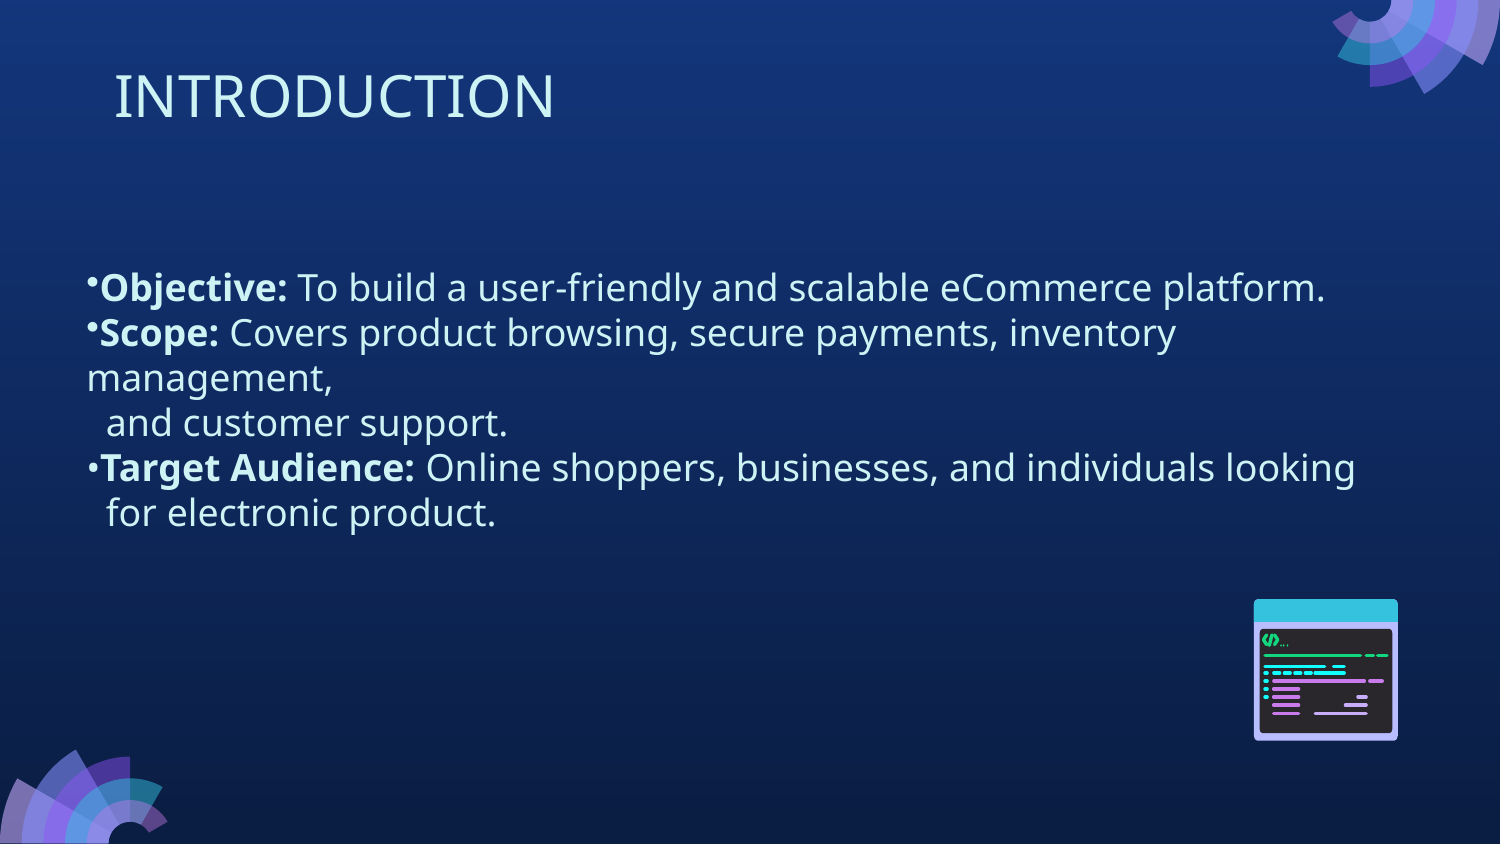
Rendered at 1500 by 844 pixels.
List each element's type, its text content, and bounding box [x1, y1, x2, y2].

list Objective: To build a user-friendly and scalable eCommerce platform. Scope: Covers product browsing, secure payments, inventory management, and customer support. Target Audience: Online shoppers, businesses, and individuals looking for electronic product. [71, 177, 1388, 667]
title INTRODUCTION [99, 43, 1364, 139]
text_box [1253, 598, 1399, 741]
